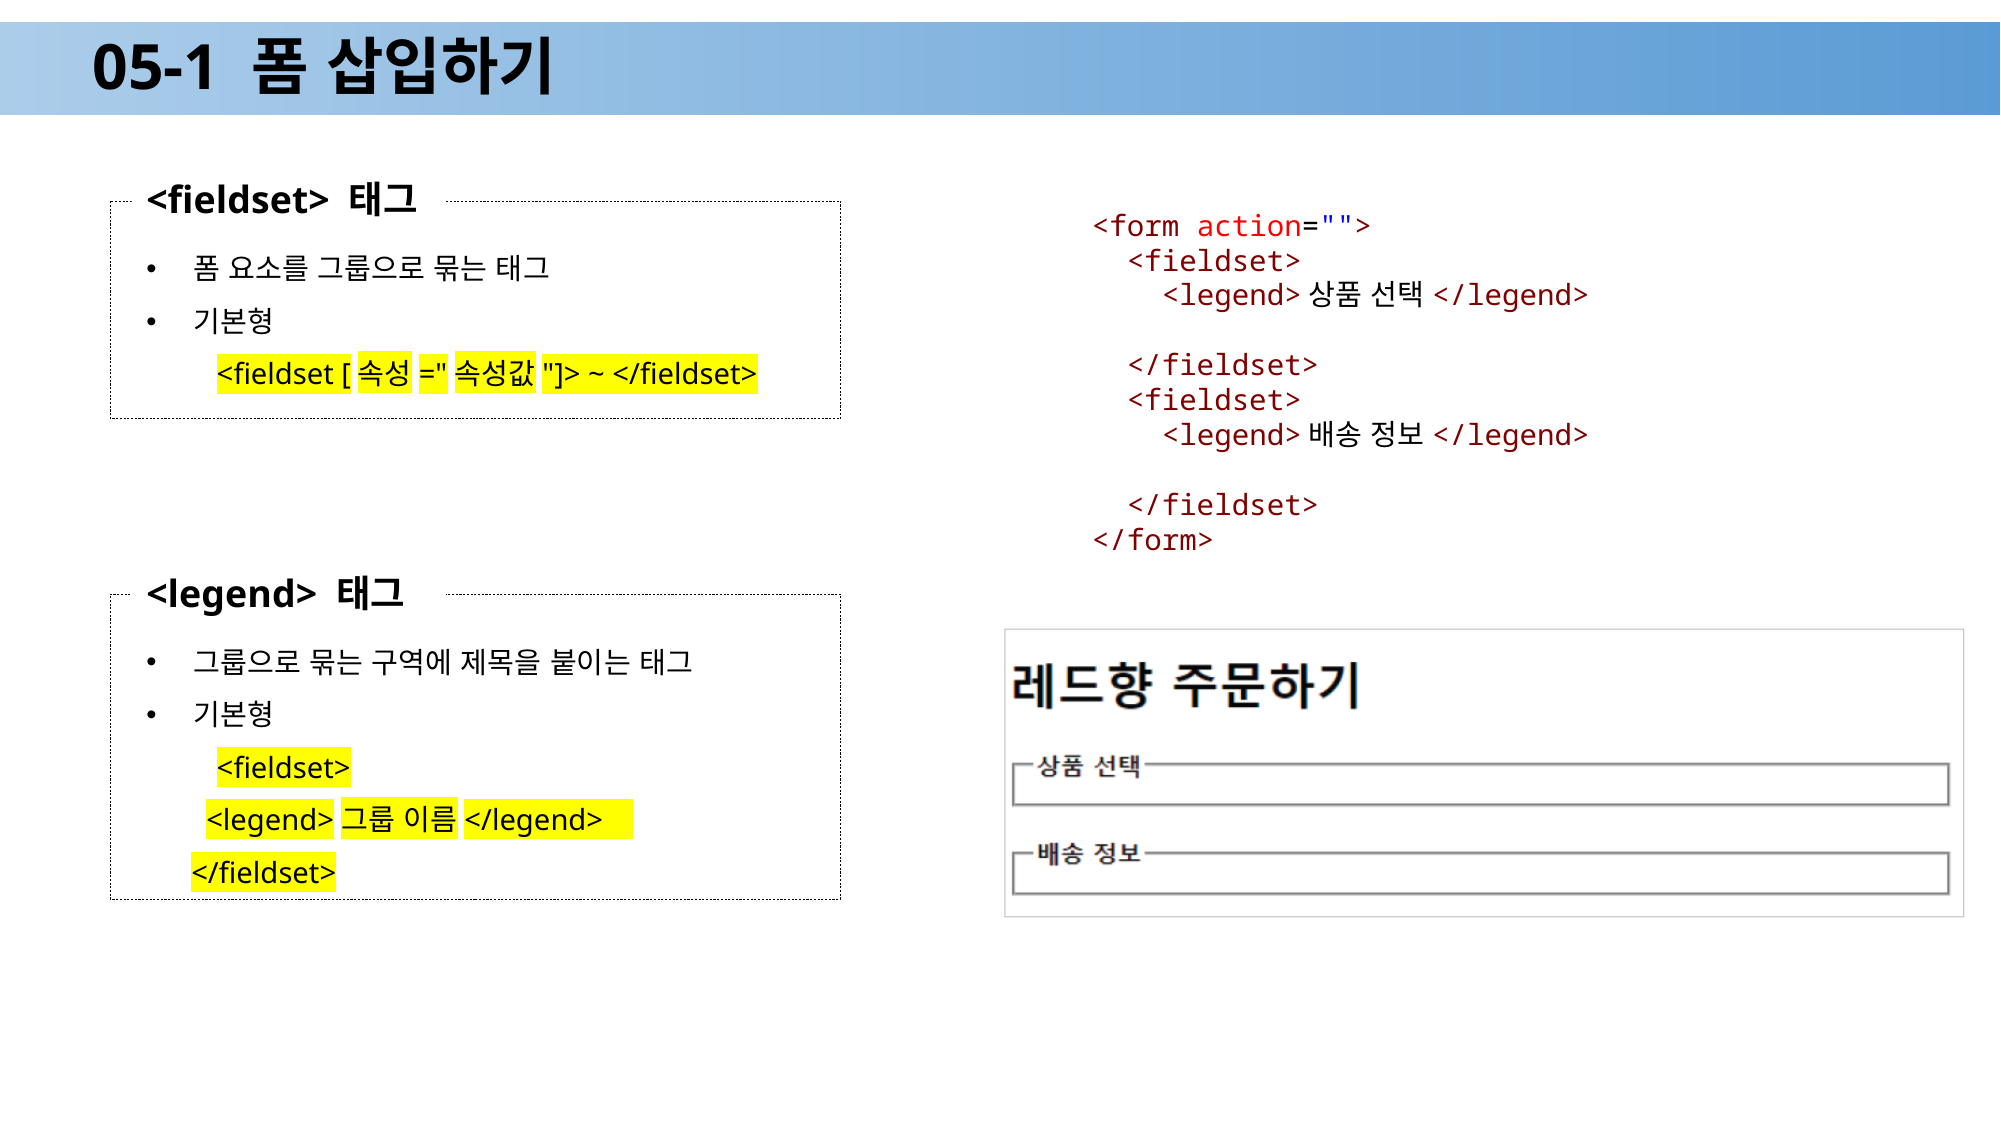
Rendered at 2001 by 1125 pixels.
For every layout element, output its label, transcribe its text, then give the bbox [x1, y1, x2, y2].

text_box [109, 169, 841, 419]
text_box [109, 562, 841, 899]
text_box <form action=""> <fieldset> <legend>상품 선택</legend> </fieldset> <fieldset> <legend>배송 정보</legend> </fieldset> </form> [1042, 199, 1613, 564]
title 05-1 폼 삽입하기 [77, 22, 1569, 116]
picture [999, 619, 1975, 928]
